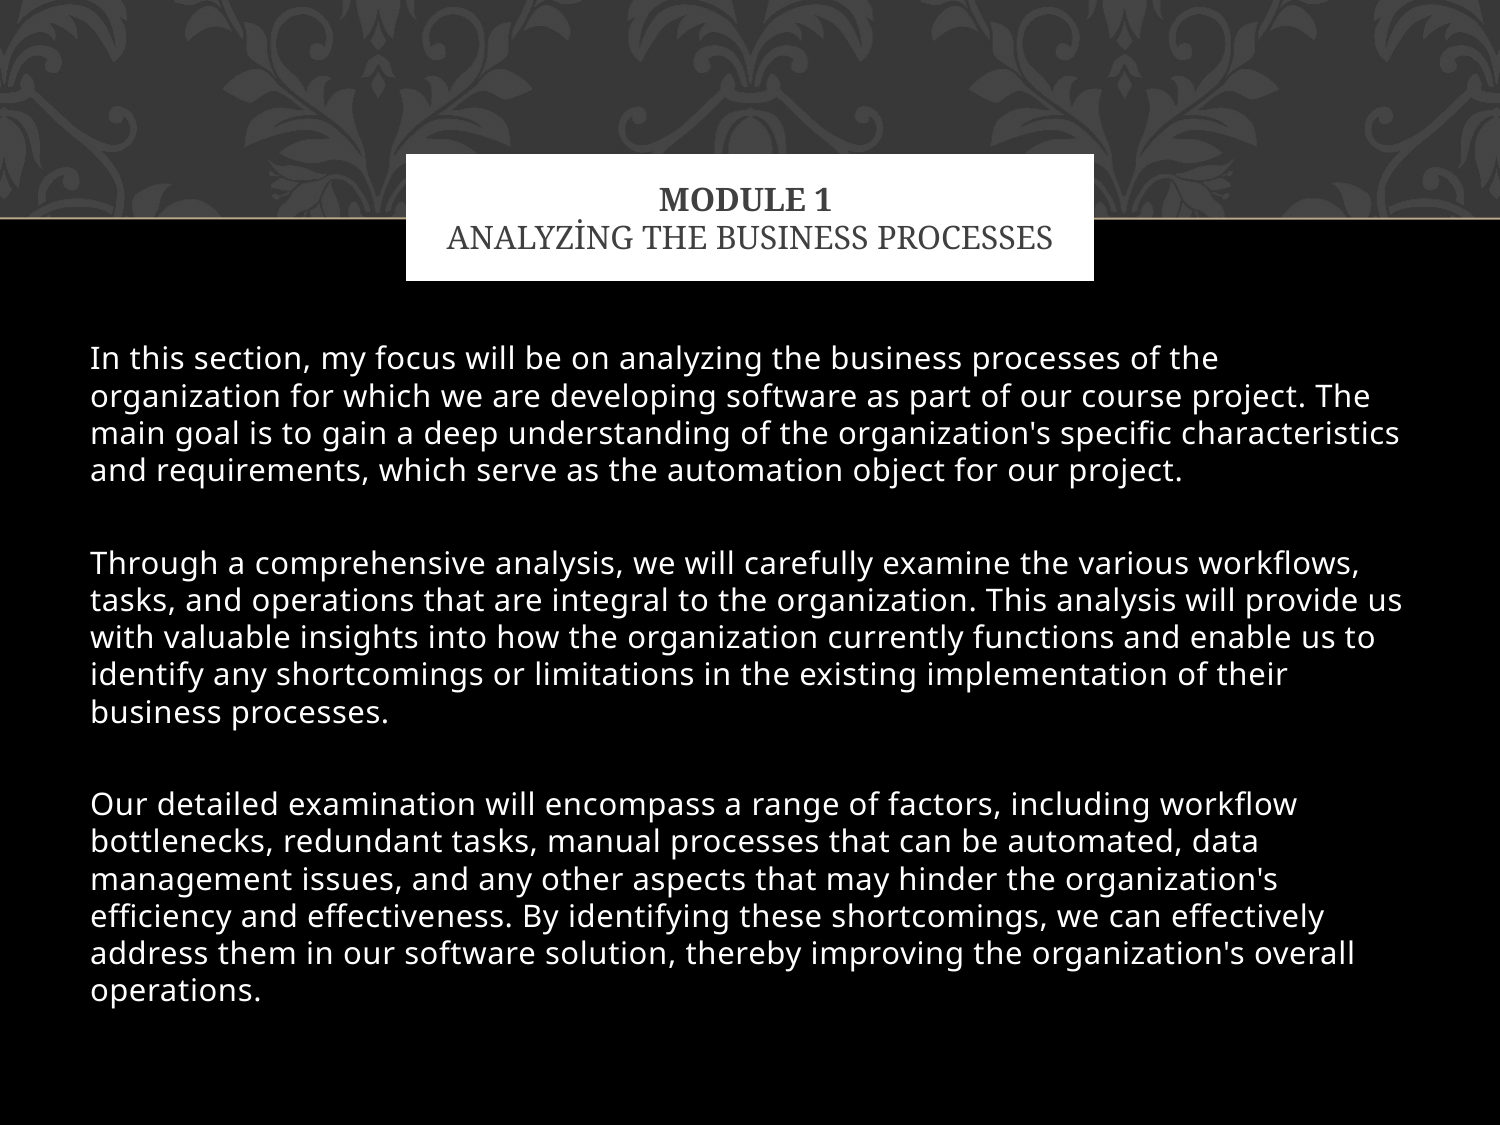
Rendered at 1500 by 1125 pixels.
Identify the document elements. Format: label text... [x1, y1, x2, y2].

title Module 1 Analyzing the business processes [406, 154, 1094, 281]
list In this section, my focus will be on analyzing the business processes of the organization for which we are developing software as part of our course project. The main goal is to gain a deep understanding of the organization's specific characteristics and requirements, which serve as the automation object for our project. Through a comprehensive analysis, we will carefully examine the various workflows, tasks, and operations that are integral to the organization. This analysis will provide us with valuable insights into how the organization currently functions and enable us to identify any shortcomings or limitations in the existing implementation of their business processes. Our detailed examination will encompass a range of factors, including workflow bottlenecks, redundant tasks, manual processes that can be automated, data management issues, and any other aspects that may hinder the organization's efficiency and effectiveness. By identifying these shortcomings, we can effectively address them in our software solution, thereby improving the organization's overall operations. [75, 331, 1425, 1059]
